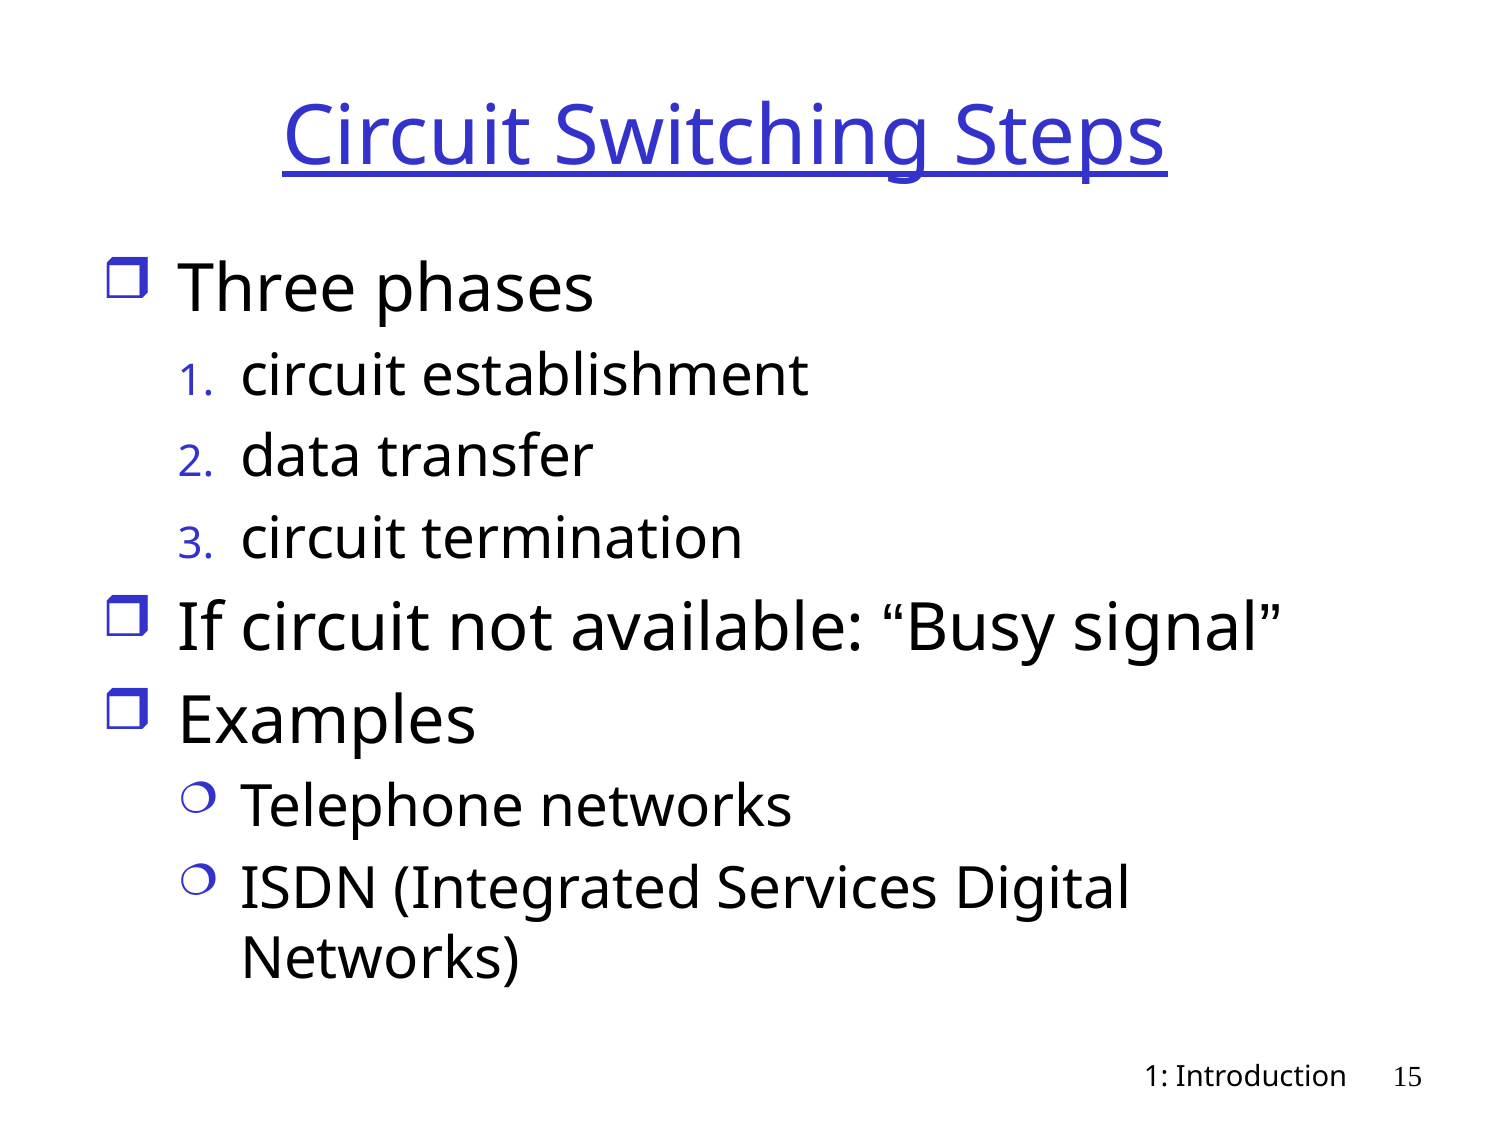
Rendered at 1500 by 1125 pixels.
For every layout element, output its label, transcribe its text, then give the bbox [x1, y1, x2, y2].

slide_number 15 [1362, 1049, 1438, 1125]
title Circuit Switching Steps [87, 37, 1363, 225]
footer 1: Introduction [887, 1049, 1362, 1125]
list Three phases circuit establishment data transfer circuit termination If circuit not available: “Busy signal” Examples Telephone networks ISDN (Integrated Services Digital Networks) [87, 237, 1369, 1048]
